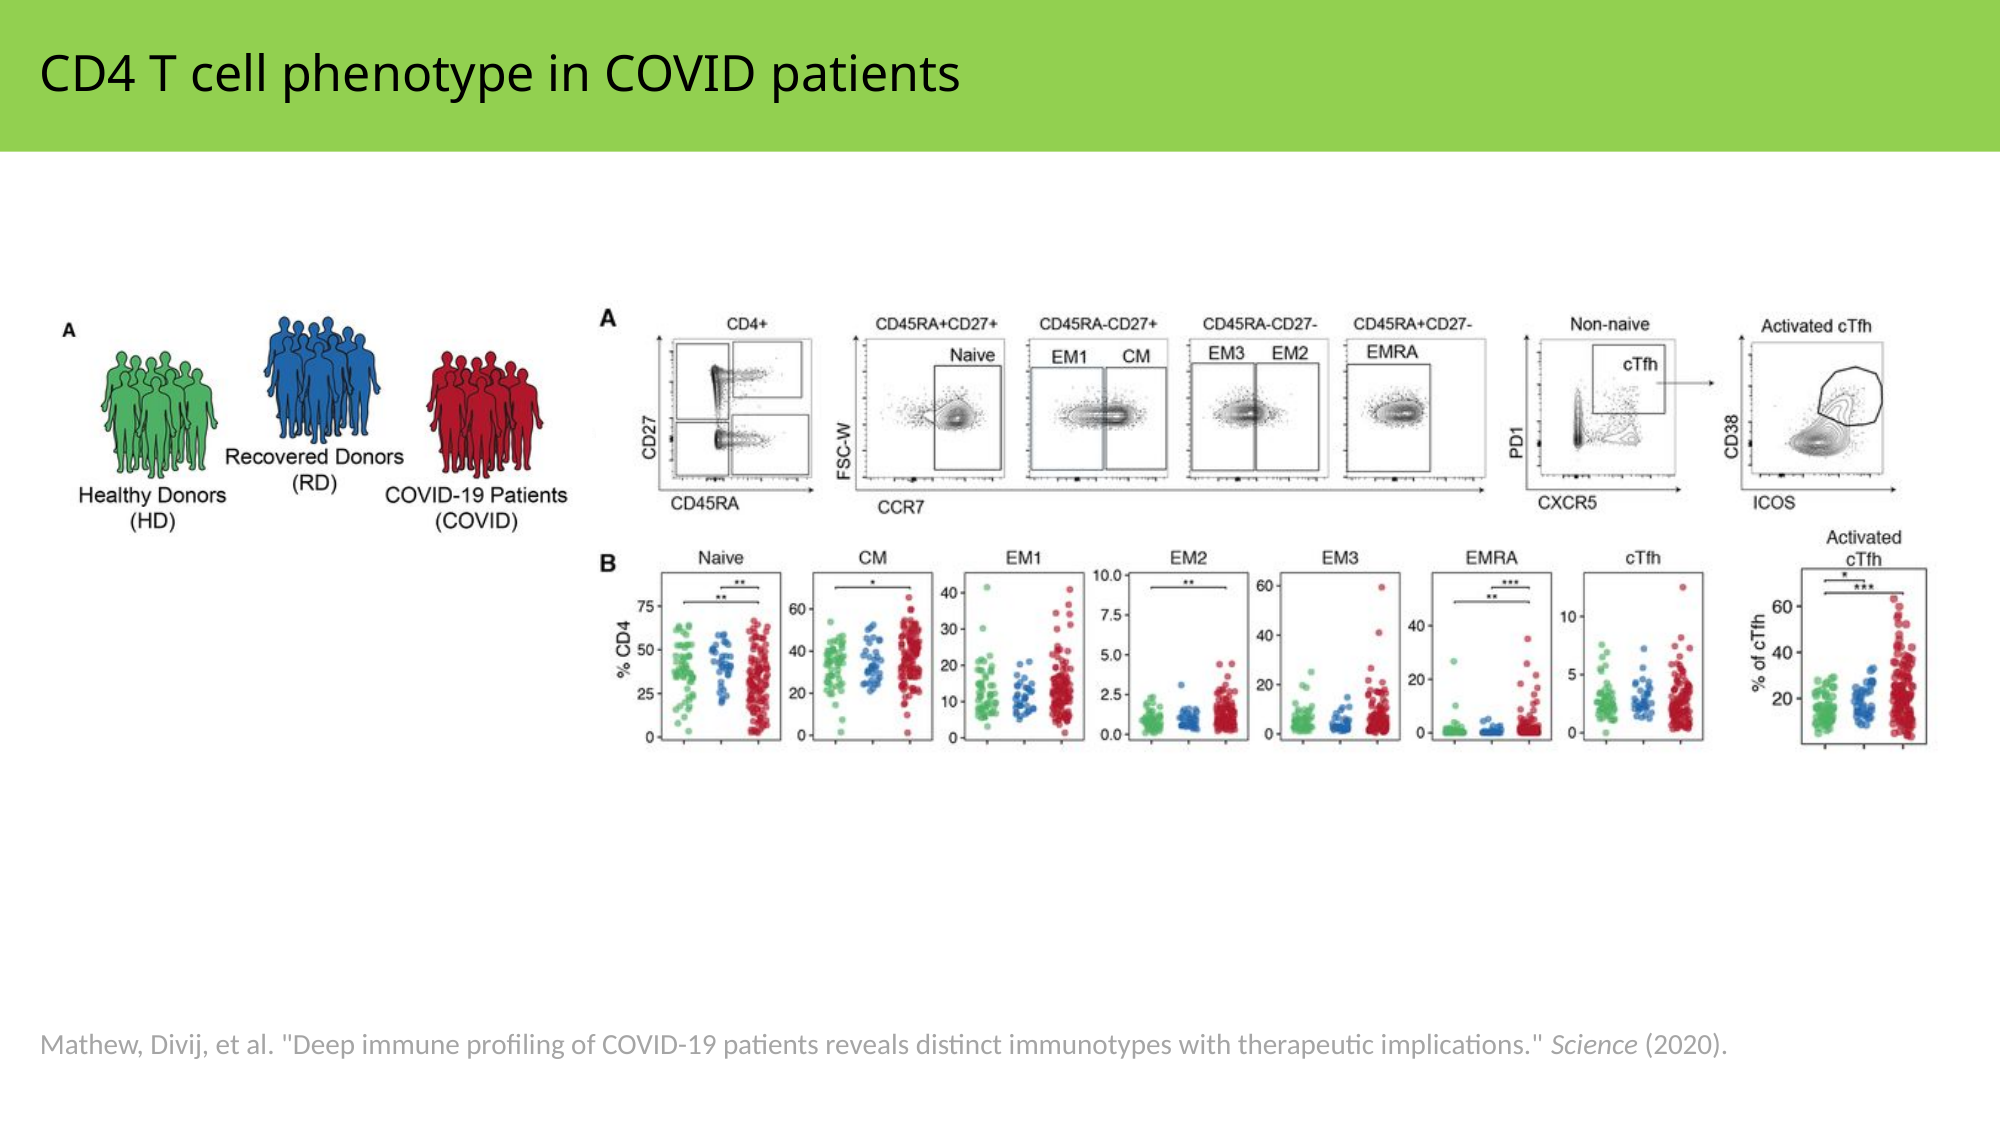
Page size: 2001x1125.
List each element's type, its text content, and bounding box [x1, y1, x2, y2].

list Mathew, Divij, et al. "Deep immune profiling of COVID-19 patients reveals distinct immunotypes with therapeutic implications." Science (2020). [24, 1021, 1975, 1103]
picture [31, 300, 596, 547]
title CD4 T cell phenotype in COVID patients [24, 22, 1975, 128]
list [561, 300, 1969, 766]
